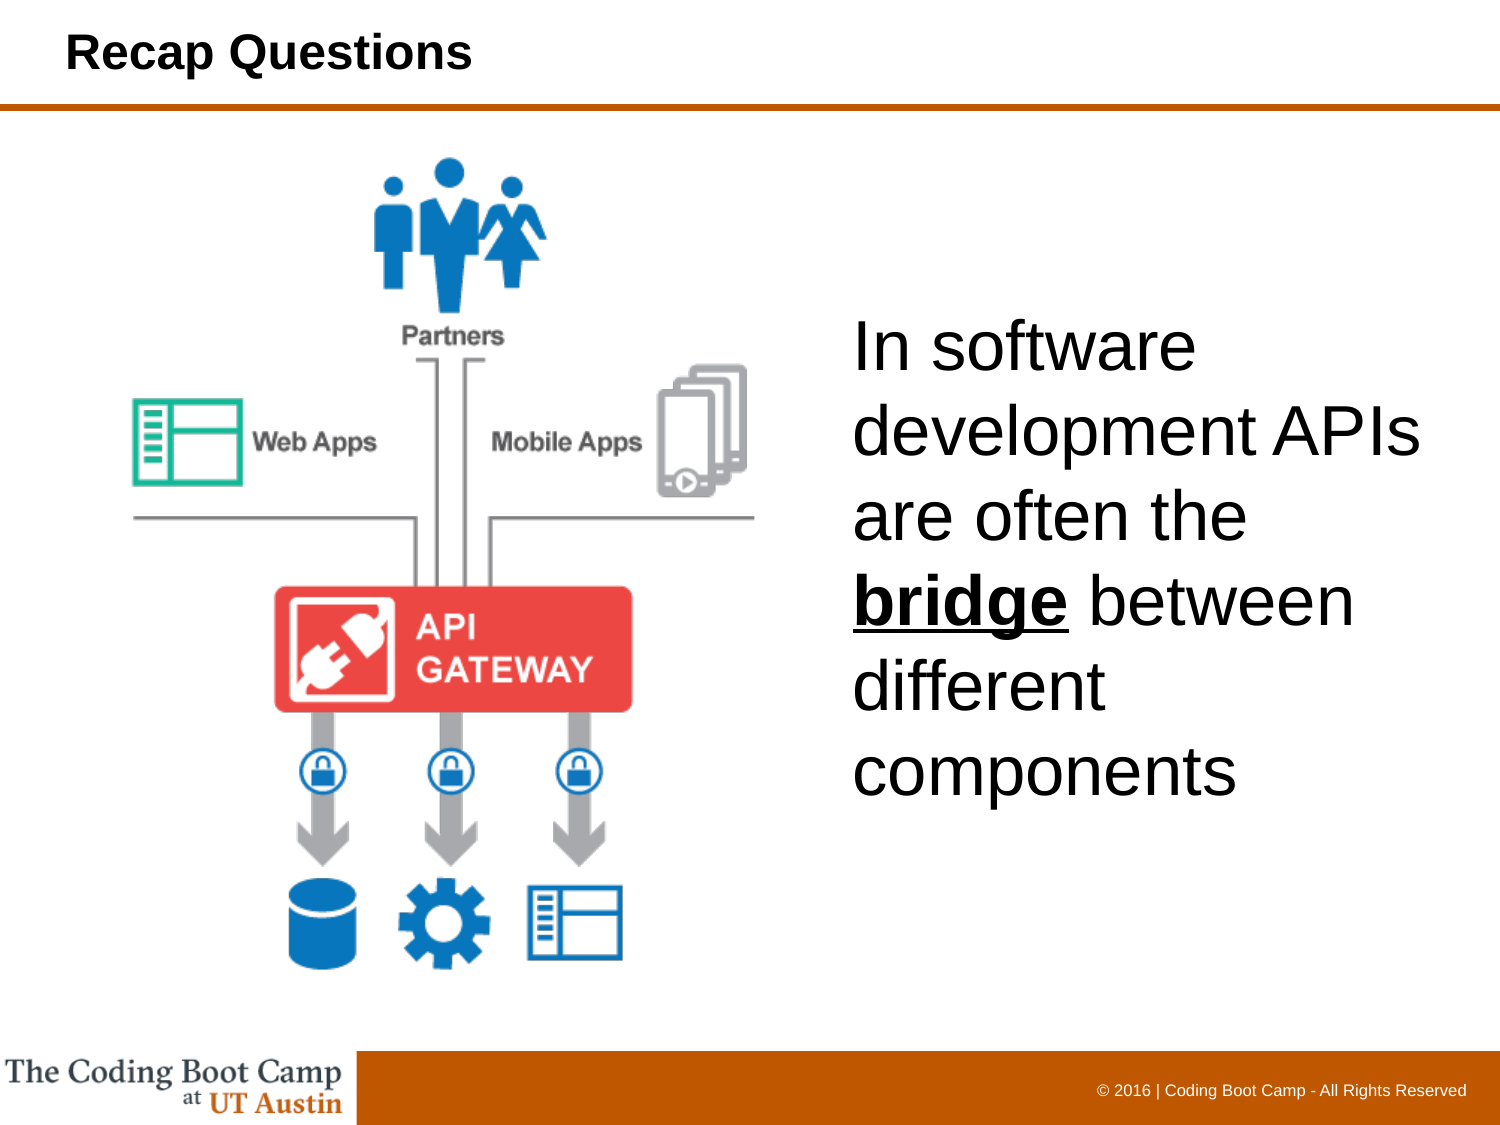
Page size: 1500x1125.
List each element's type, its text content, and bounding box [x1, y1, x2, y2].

picture [0, 1050, 357, 1125]
picture [49, 107, 850, 1019]
title Recap Questions [50, 0, 948, 108]
text_box In software development APIs are often the bridge between different components [850, 292, 1452, 843]
